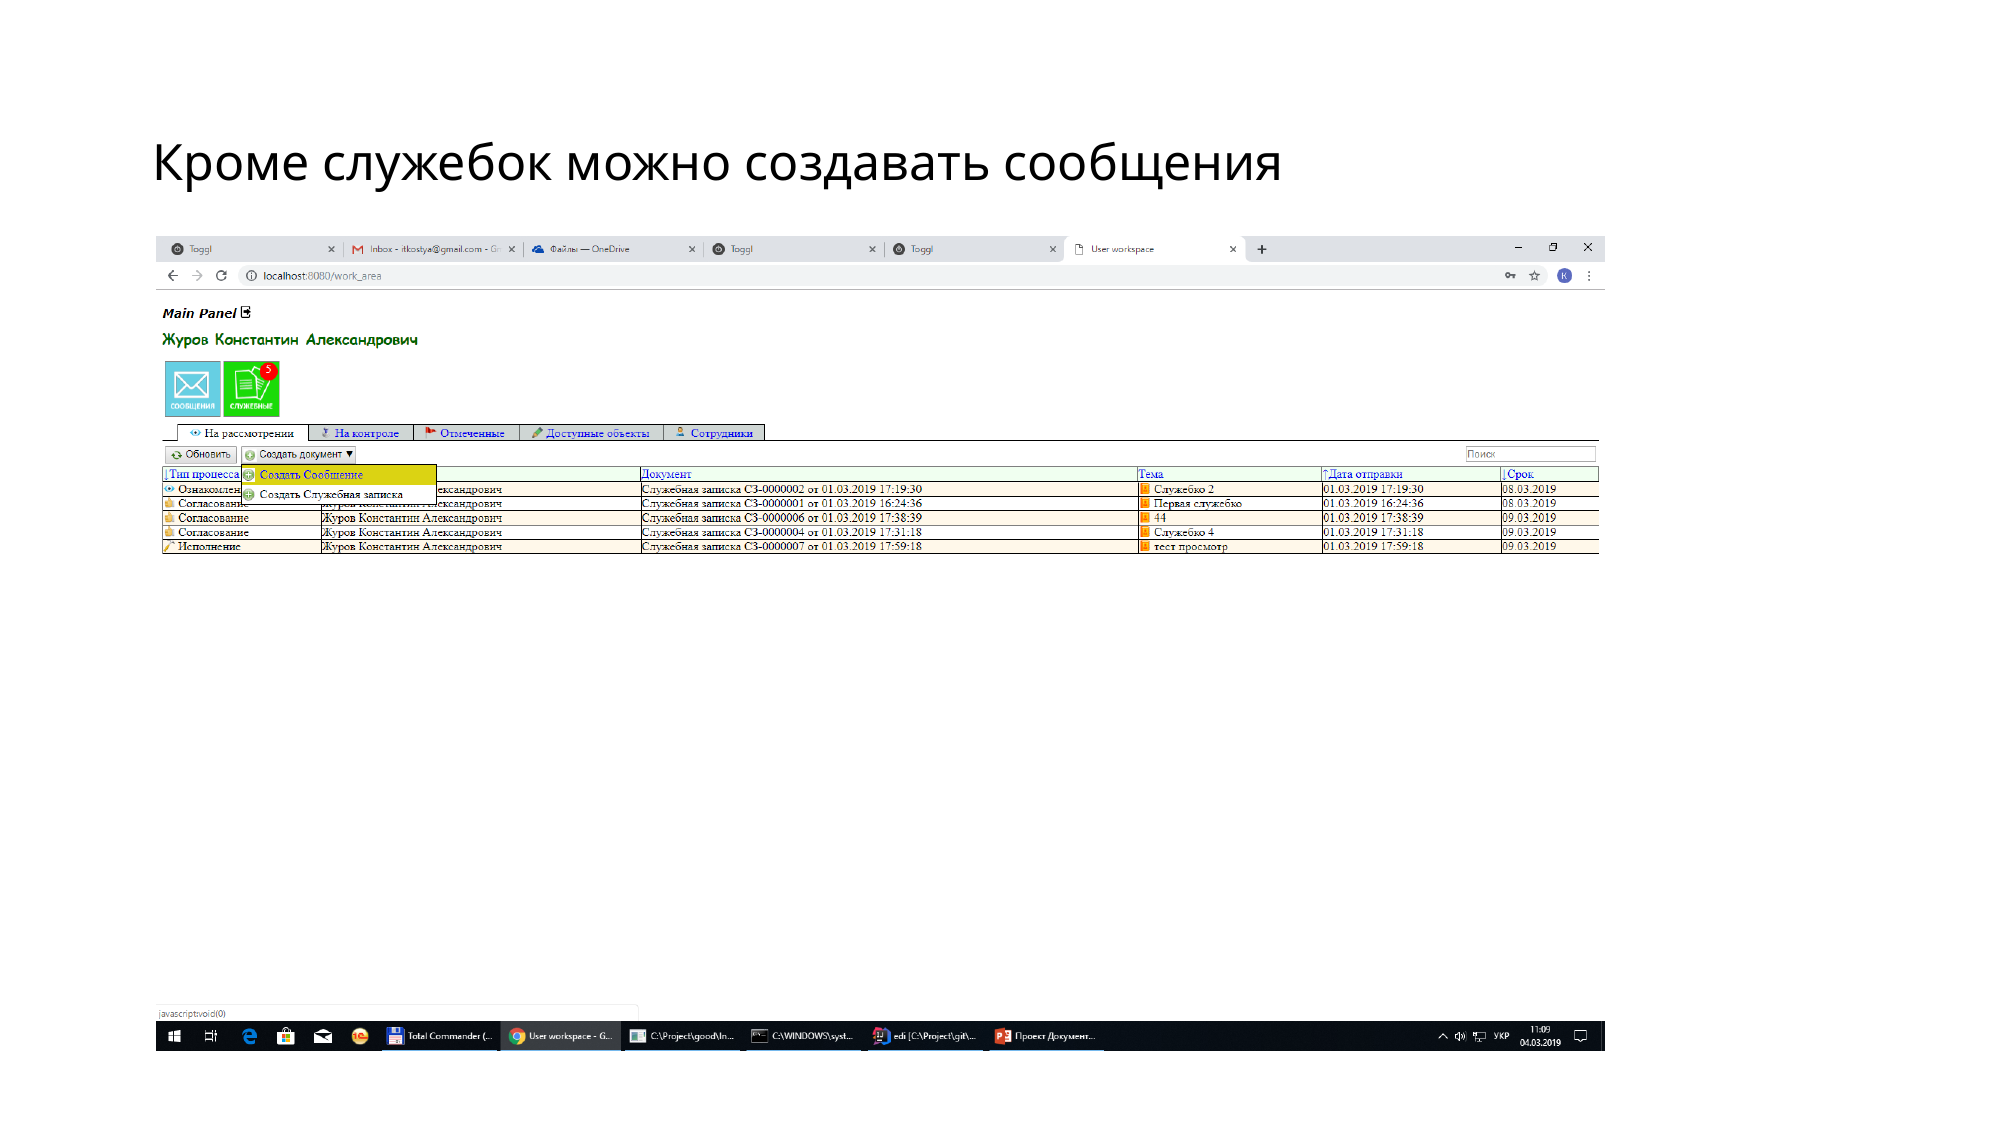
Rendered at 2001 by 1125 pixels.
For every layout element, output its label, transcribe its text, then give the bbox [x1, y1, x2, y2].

title Кроме служебок можно создавать сообщения [137, 55, 1863, 274]
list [156, 236, 1605, 1051]
